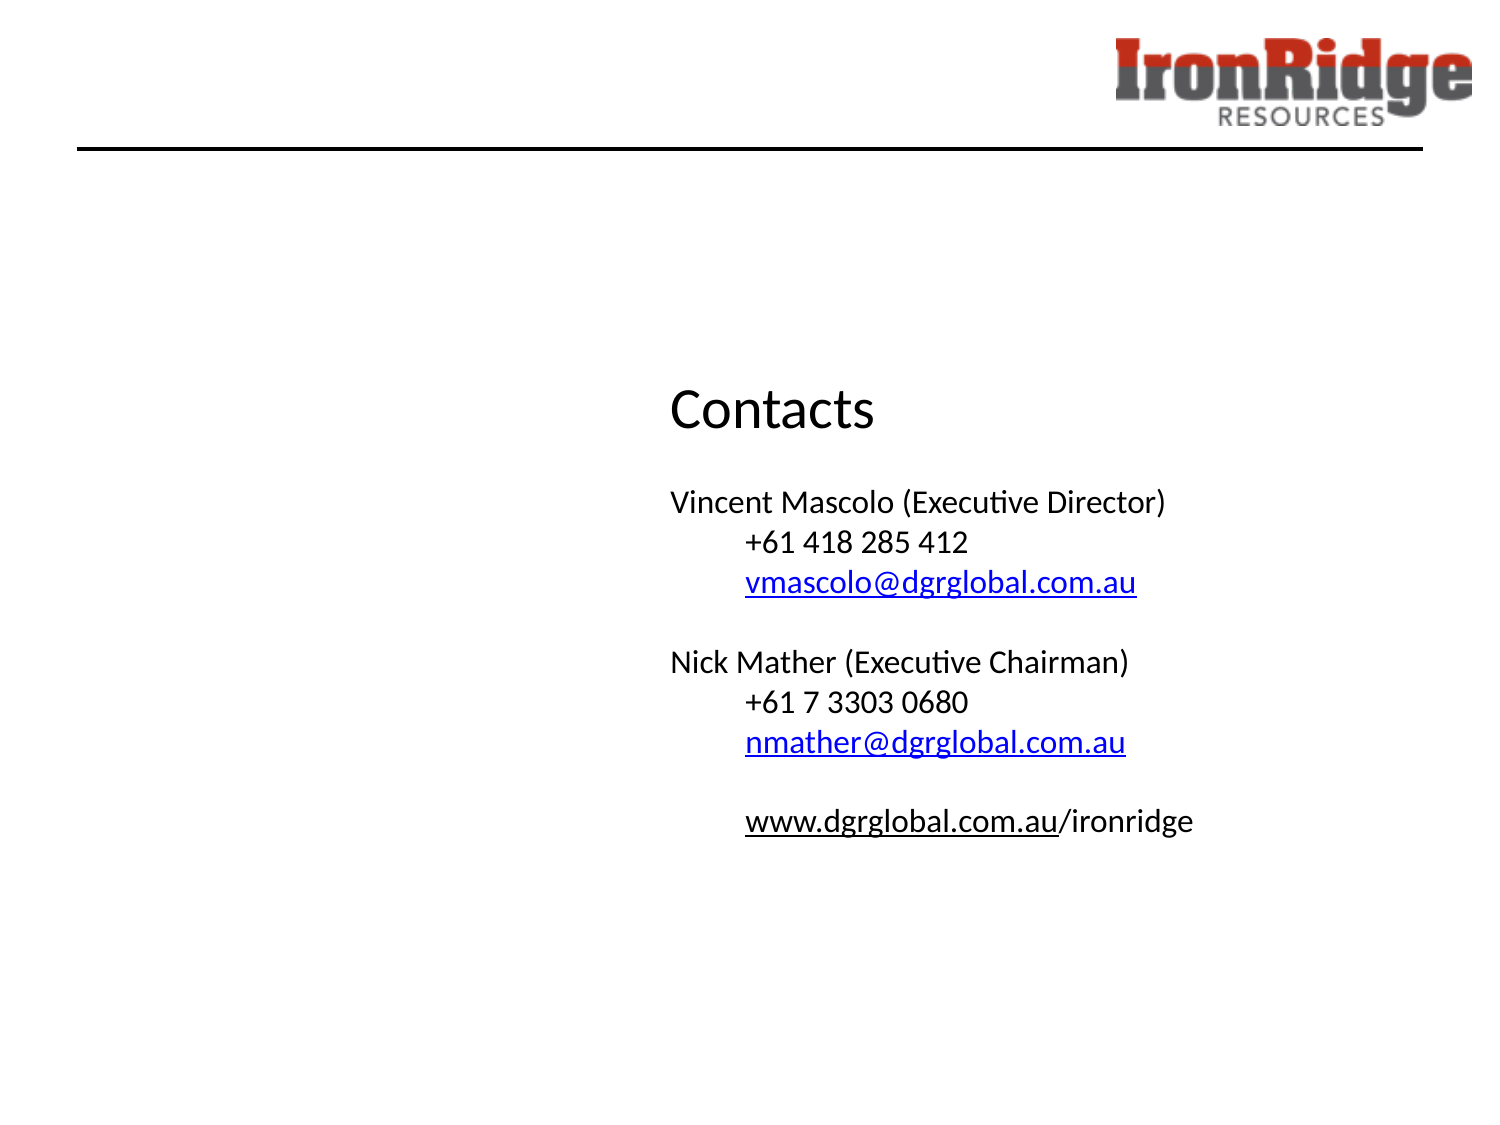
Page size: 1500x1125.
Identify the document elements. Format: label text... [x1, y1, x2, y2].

picture [1116, 38, 1472, 126]
text_box Contacts Vincent Mascolo (Executive Director) +61 418 285 412 vmascolo@dgrglobal.com.au Nick Mather (Executive Chairman) +61 7 3303 0680 nmather@dgrglobal.com.au www.dgrglobal.com.au/ironridge [655, 362, 1453, 927]
